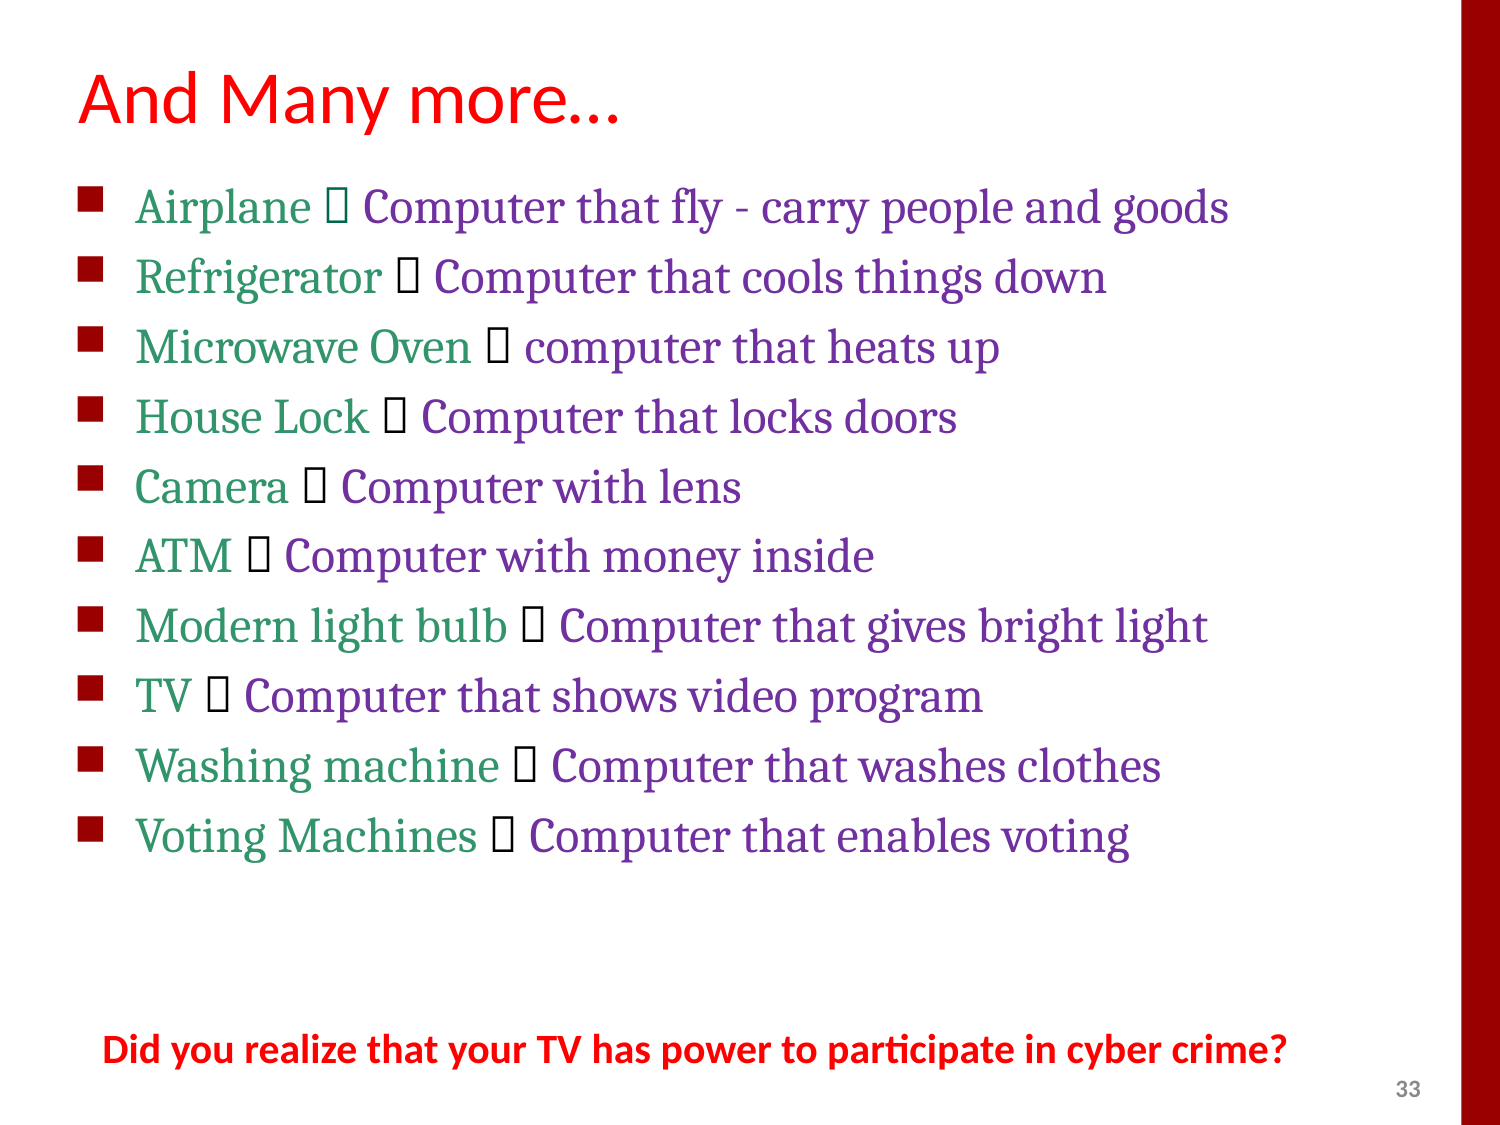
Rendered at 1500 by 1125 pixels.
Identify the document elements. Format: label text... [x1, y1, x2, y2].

text_box Did you realize that your TV has power to participate in cyber crime? [87, 1014, 1305, 1079]
title And Many more… [63, 30, 1310, 156]
list Airplane  Computer that fly - carry people and goods Refrigerator  Computer that cools things down Microwave Oven  computer that heats up House Lock  Computer that locks doors Camera  Computer with lens ATM  Computer with money inside Modern light bulb  Computer that gives bright light TV  Computer that shows video program Washing machine  Computer that washes clothes Voting Machines  Computer that enables voting [63, 165, 1360, 1017]
